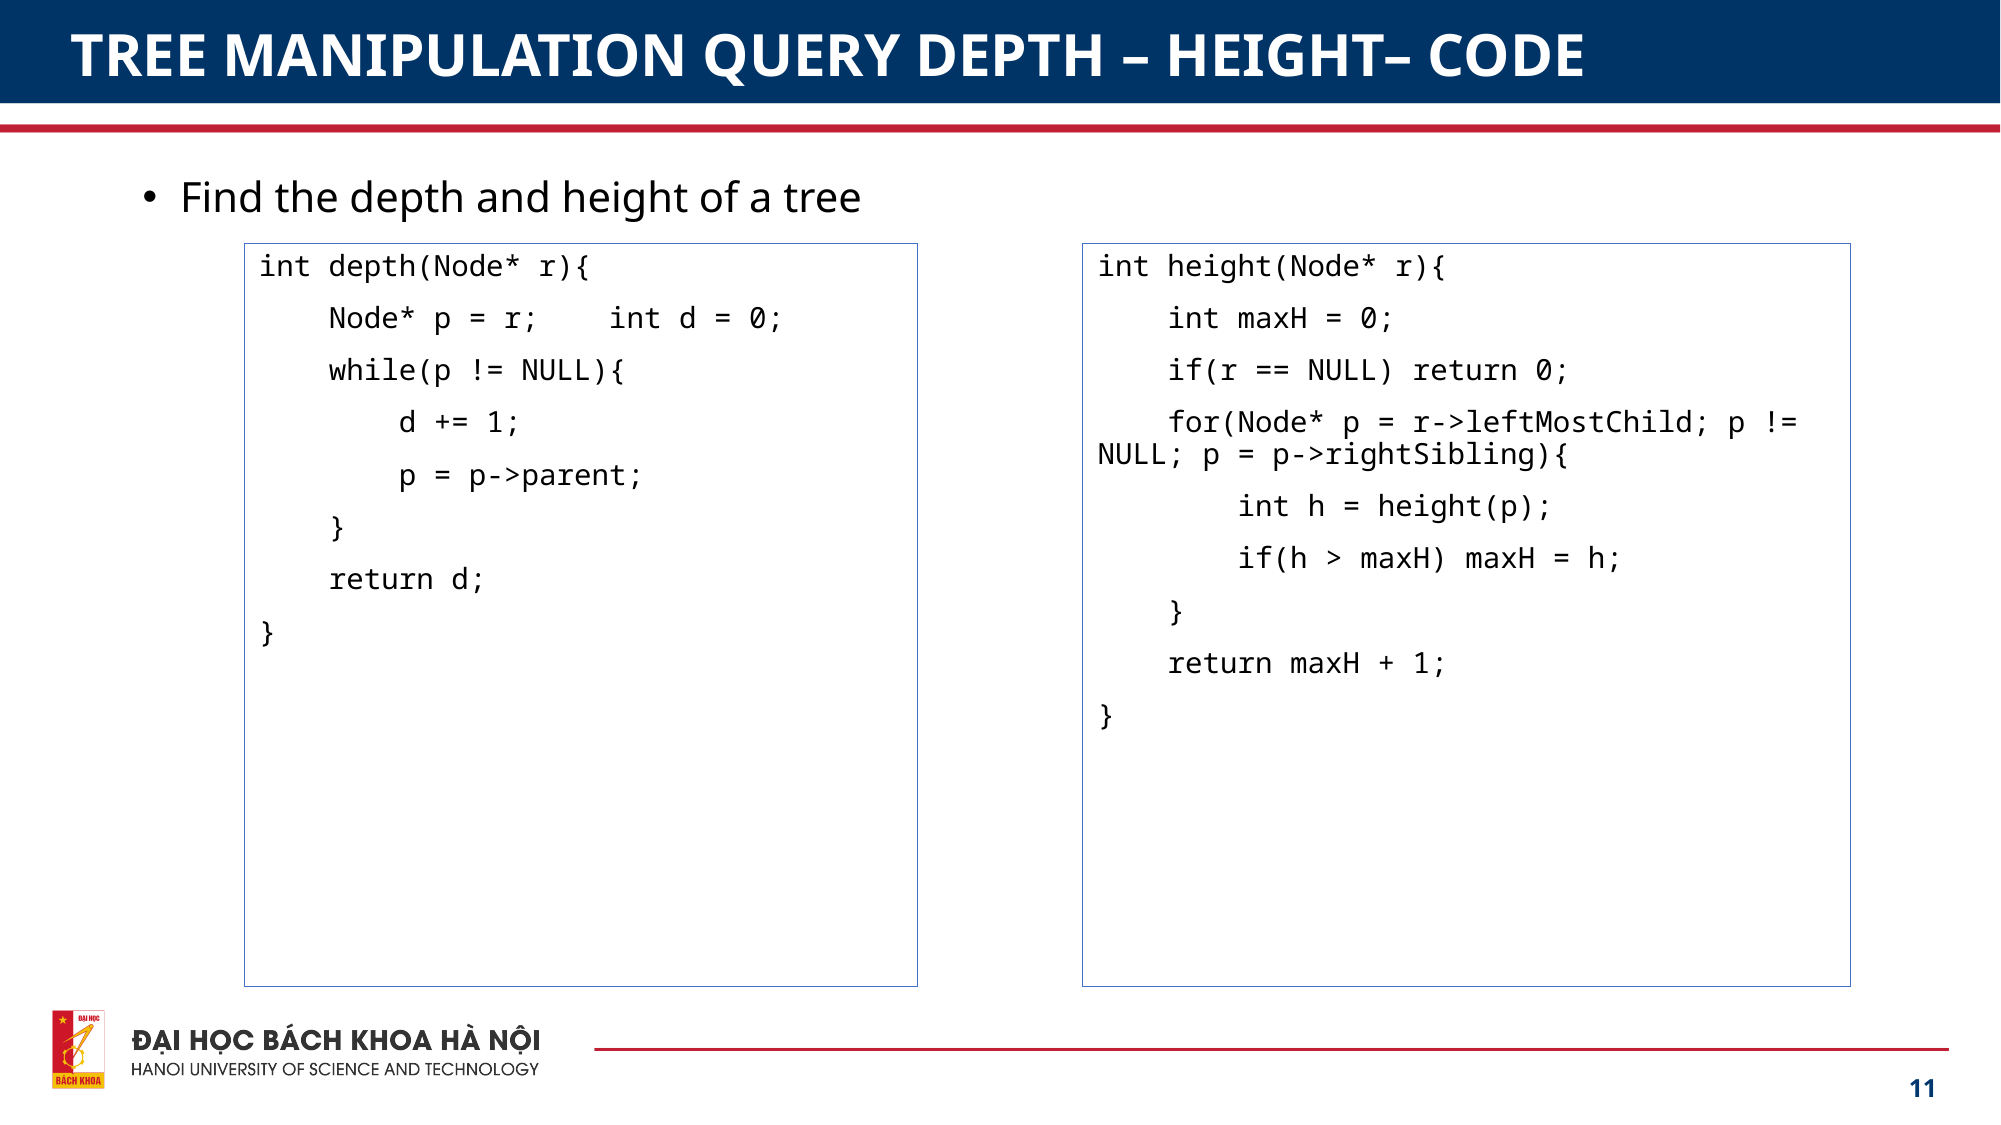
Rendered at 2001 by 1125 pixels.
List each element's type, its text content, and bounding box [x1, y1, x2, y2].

slide_number 11 [1502, 1065, 1953, 1125]
text_box int height(Node* r){ int maxH = 0; if(r == NULL) return 0; for(Node* p = r->leftMostChild; p != NULL; p = p->rightSibling){ int h = height(p); if(h > maxH) maxH = h; } return maxH + 1; } [1082, 243, 1851, 987]
title TREE MANIPULATION QUERY DEPTH – HEIGHT– CODE [55, 18, 1945, 90]
text_box int depth(Node* r){ Node* p = r; int d = 0; while(p != NULL){ d += 1; p = p->parent; } return d; } [244, 243, 918, 987]
list Find the depth and height of a tree [52, 168, 1942, 974]
picture [0, 0, 2001, 1125]
